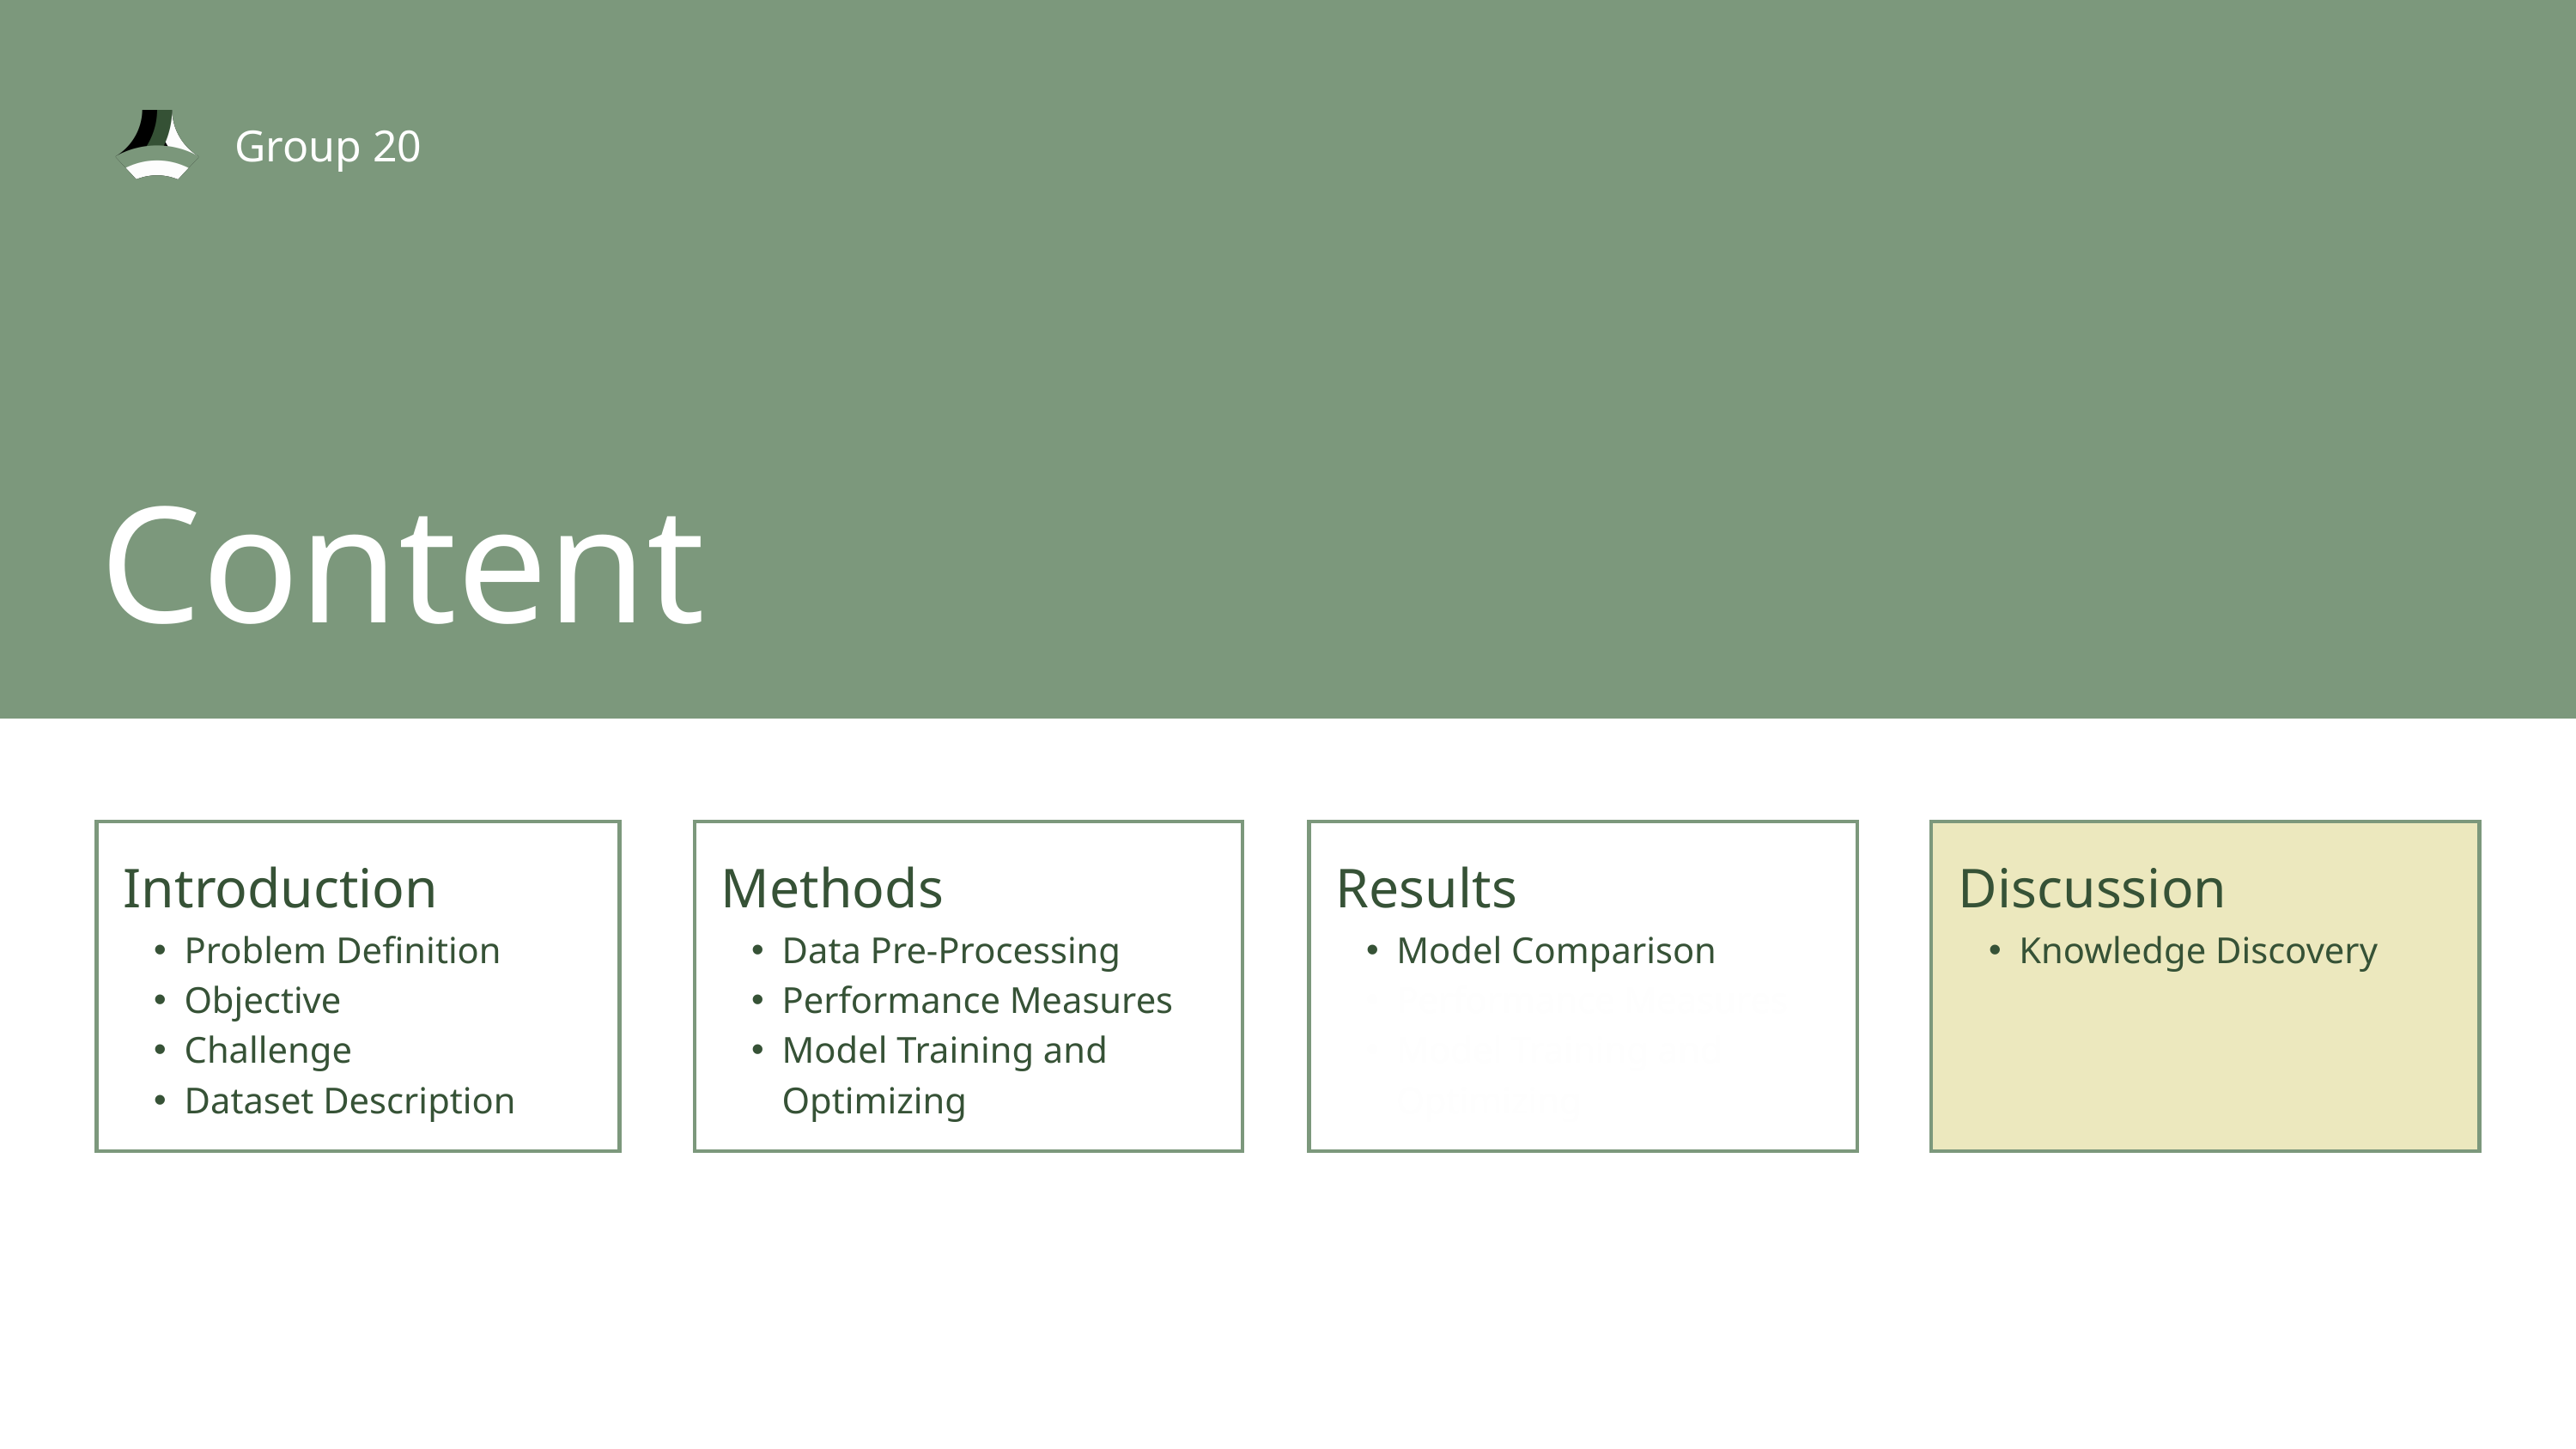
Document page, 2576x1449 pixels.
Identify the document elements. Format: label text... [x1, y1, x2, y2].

table_header Discussion Knowledge Discovery Objective Challenge Dataset Description [1933, 823, 2477, 1149]
table_header Methods Data Pre-Processing Performance Measures Model Training and Optimizing [696, 823, 1241, 1149]
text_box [115, 110, 594, 180]
table_header Introduction Problem Definition Objective Challenge Dataset Description [99, 823, 617, 1149]
text_box Content [100, 461, 1244, 655]
table_header Results Model Comparison Performance Measures Model Training and Optimizing [1311, 823, 1856, 1149]
text_box [0, 0, 2576, 719]
